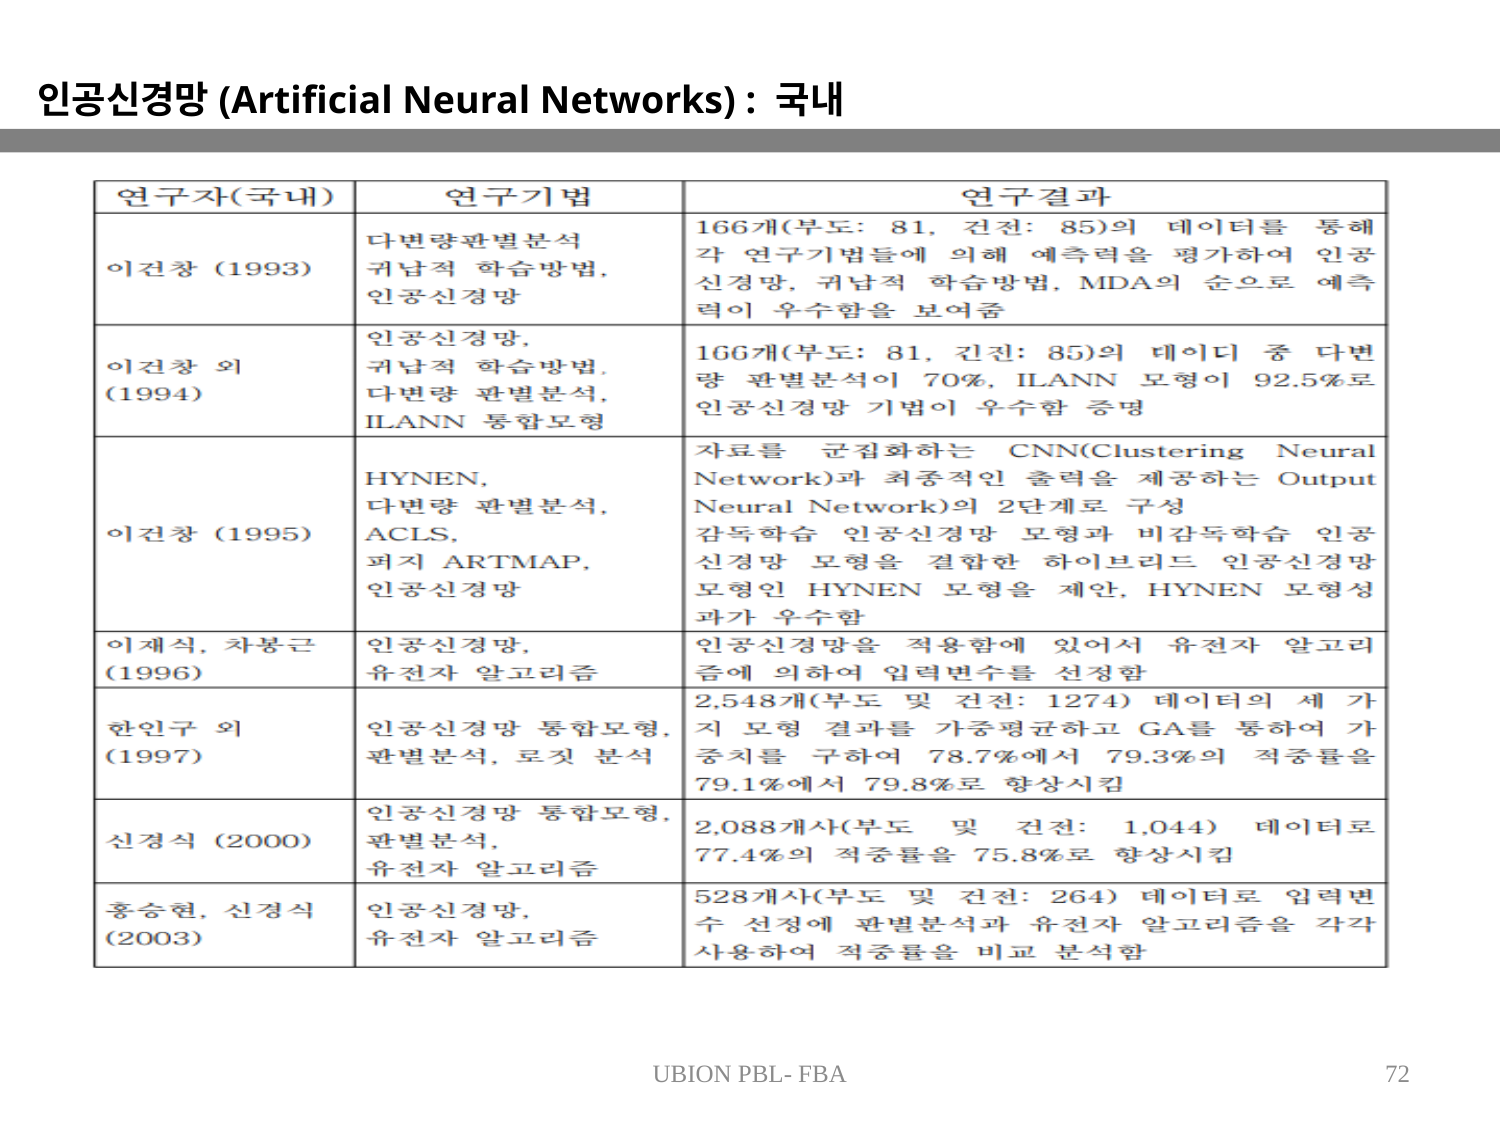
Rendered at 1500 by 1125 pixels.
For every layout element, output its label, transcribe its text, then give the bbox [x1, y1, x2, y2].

picture [72, 171, 1400, 977]
slide_number 72 [1074, 1042, 1425, 1103]
text_box [22, 46, 1195, 129]
text_box [0, 128, 1500, 153]
text_box 인공신경망(Artificial Neural Networks) : 국내 [22, 55, 1003, 129]
footer UBION PBL- FBA [512, 1042, 988, 1103]
